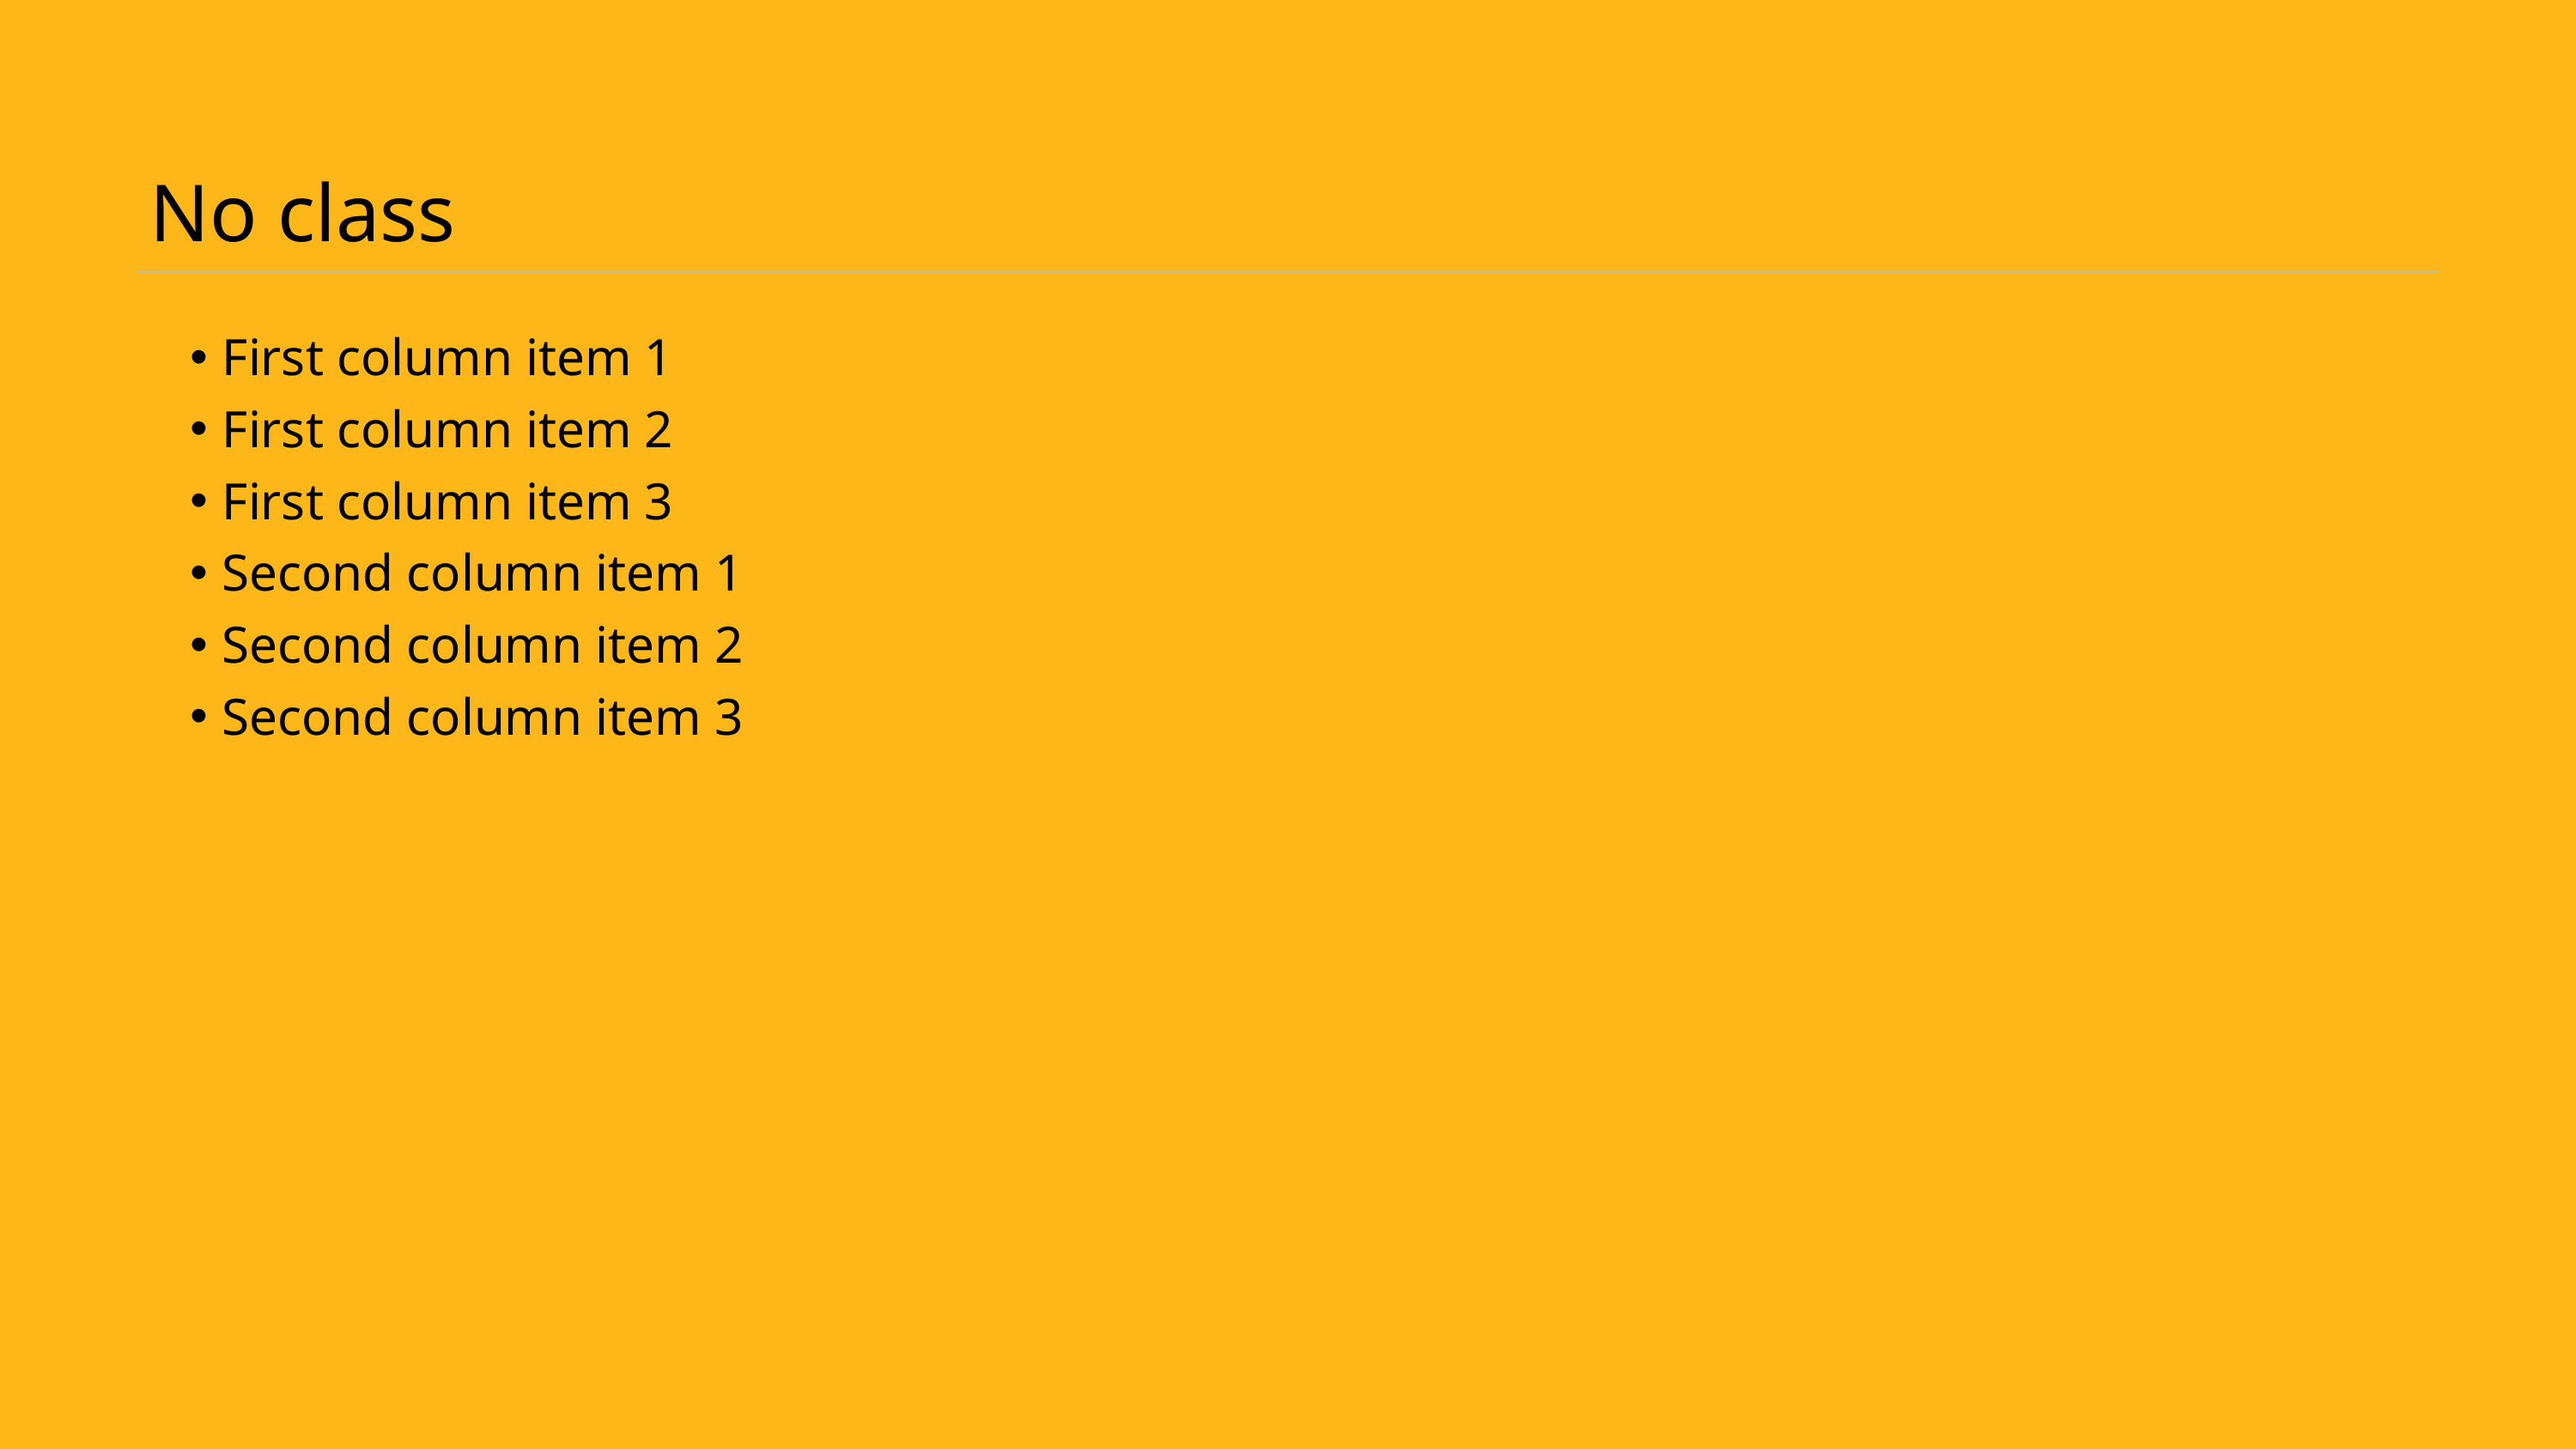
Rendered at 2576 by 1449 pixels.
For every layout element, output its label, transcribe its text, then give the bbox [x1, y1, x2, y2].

list First column item 1 First column item 2 First column item 3 Second column item 1 Second column item 2 Second column item 3 [177, 325, 2399, 1246]
title No class [137, 148, 2439, 272]
